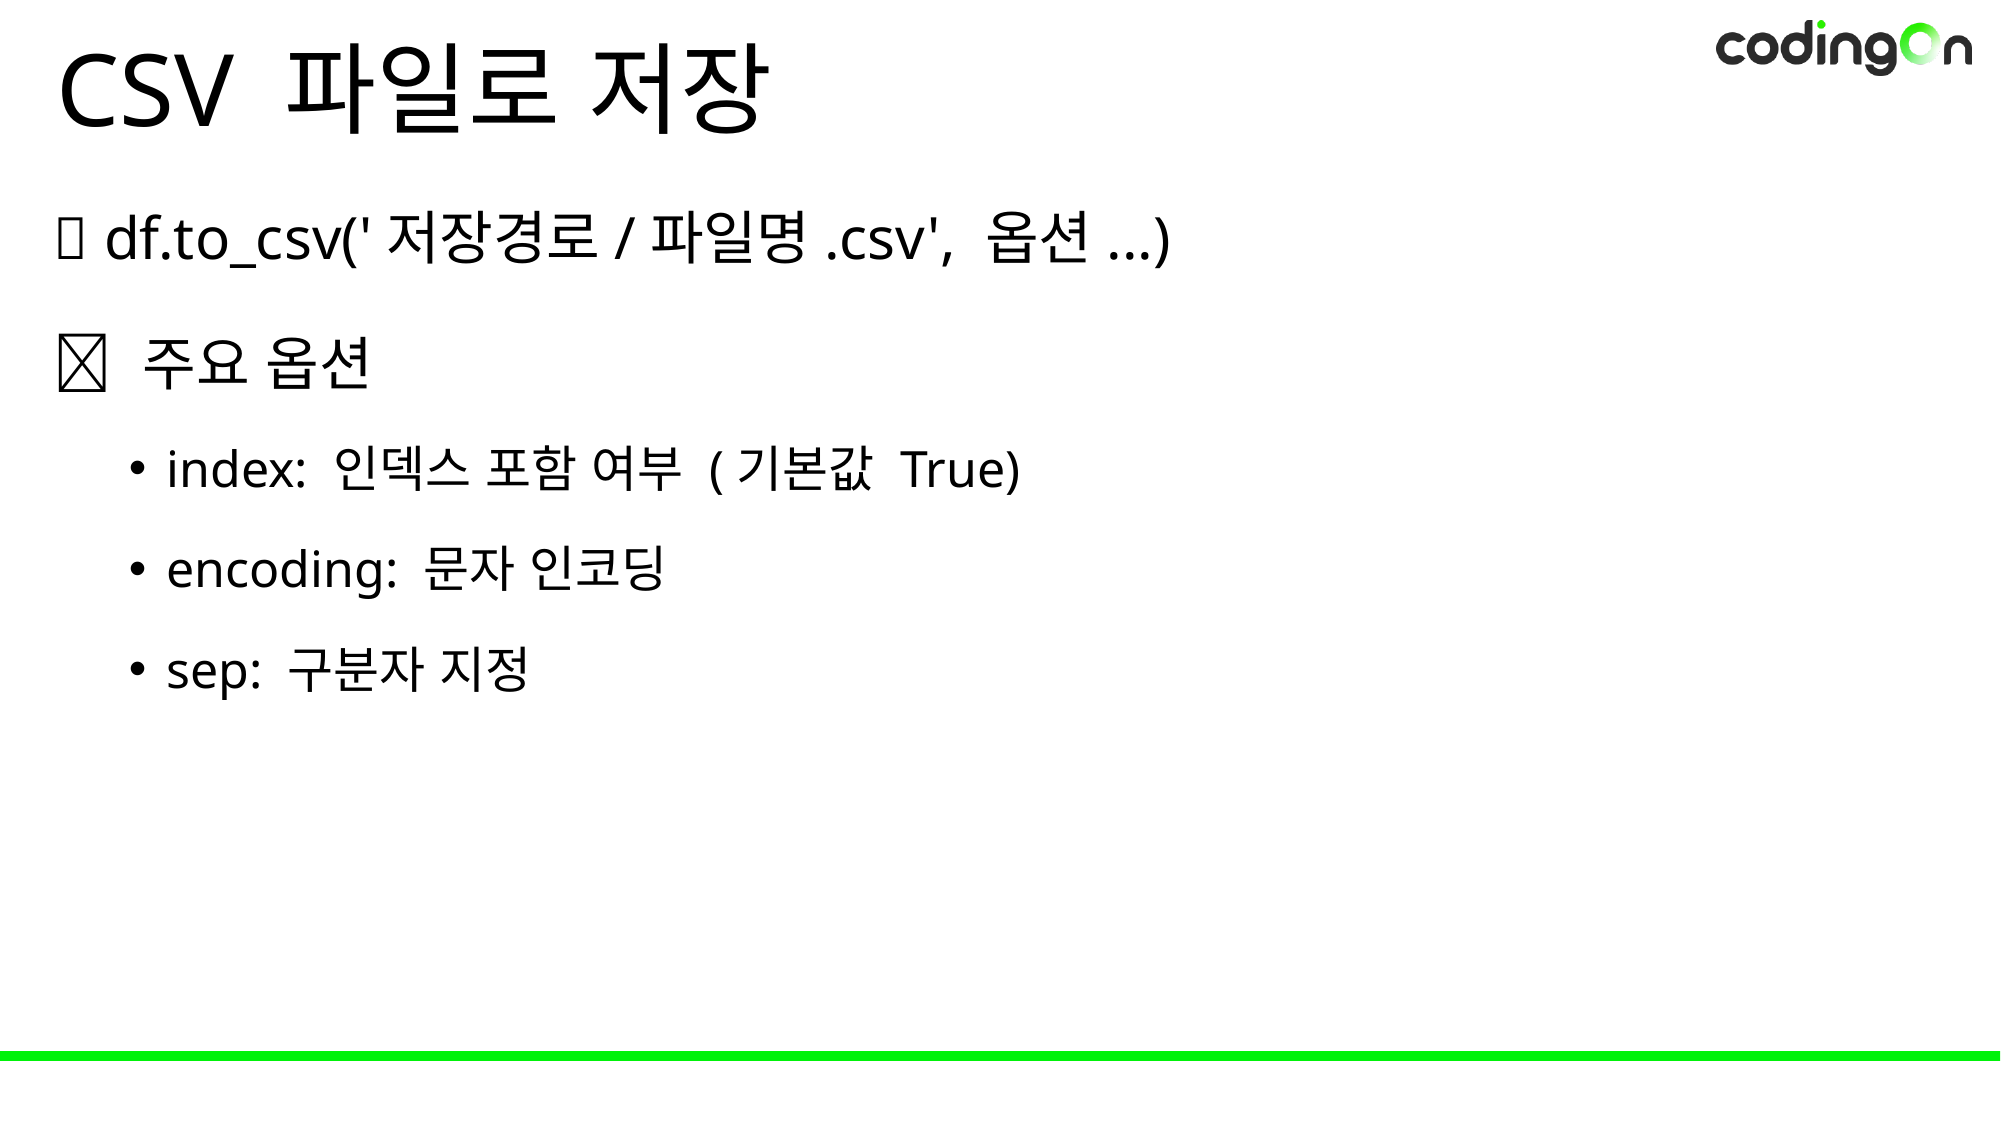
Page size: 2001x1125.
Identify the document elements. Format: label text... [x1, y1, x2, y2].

picture [1767, 20, 1972, 76]
text_box 💡 df.to_csv('저장경로/파일명.csv', 옵션...) 📌 주요 옵션 index: 인덱스 포함 여부 (기본값 True) encoding: 문자 인코딩 sep: 구분자 지정 [39, 158, 1959, 927]
title CSV 파일로 저장 [41, 0, 1767, 158]
